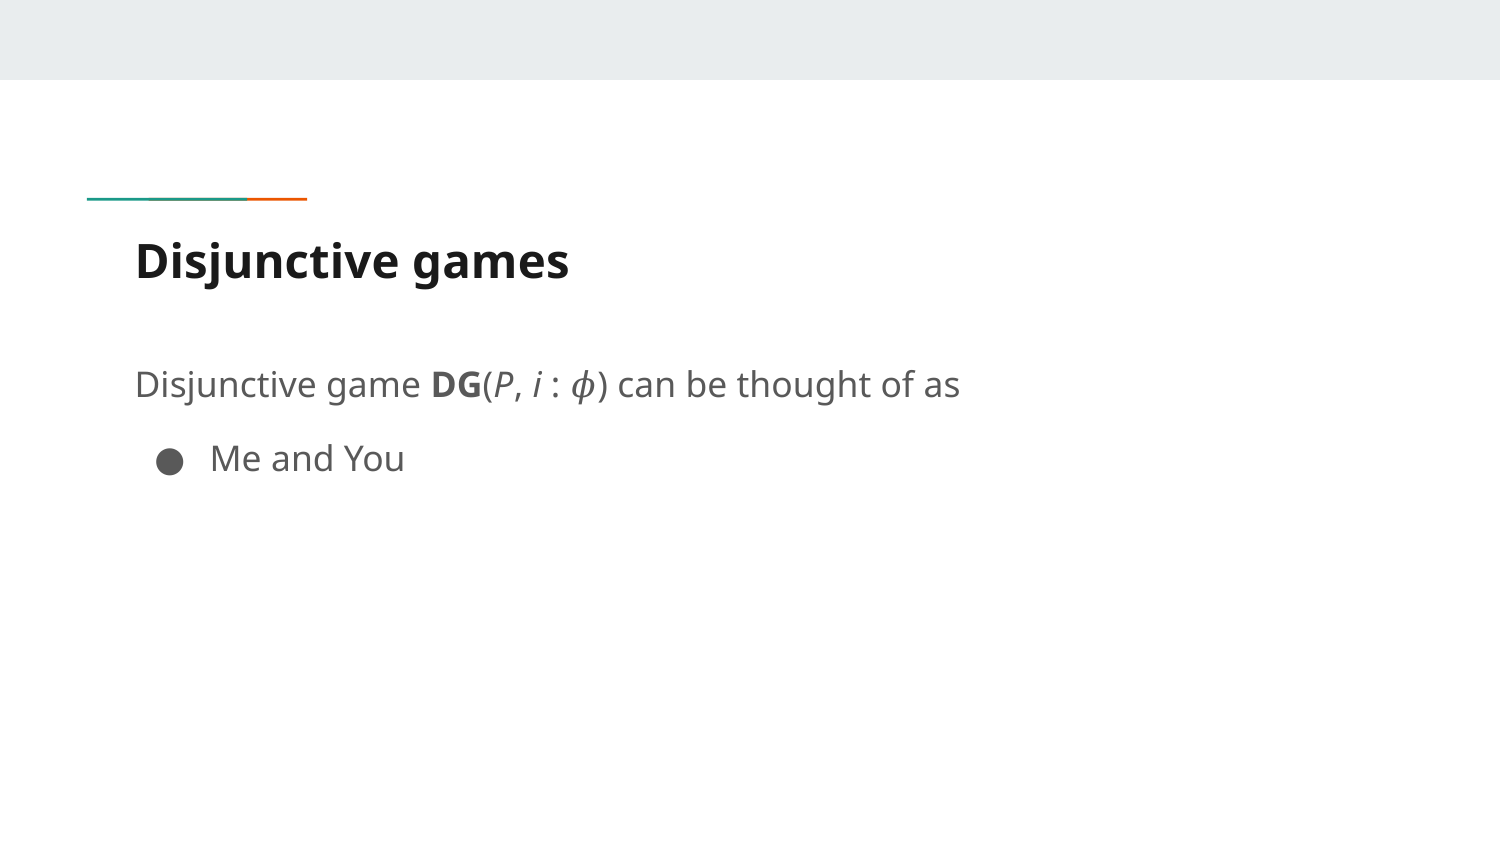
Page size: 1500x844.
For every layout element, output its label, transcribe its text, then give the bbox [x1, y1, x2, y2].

title Disjunctive games [119, 216, 1381, 305]
list Disjunctive game DG(P, i : 𝜙) can be thought of as Me and You [119, 341, 1381, 712]
